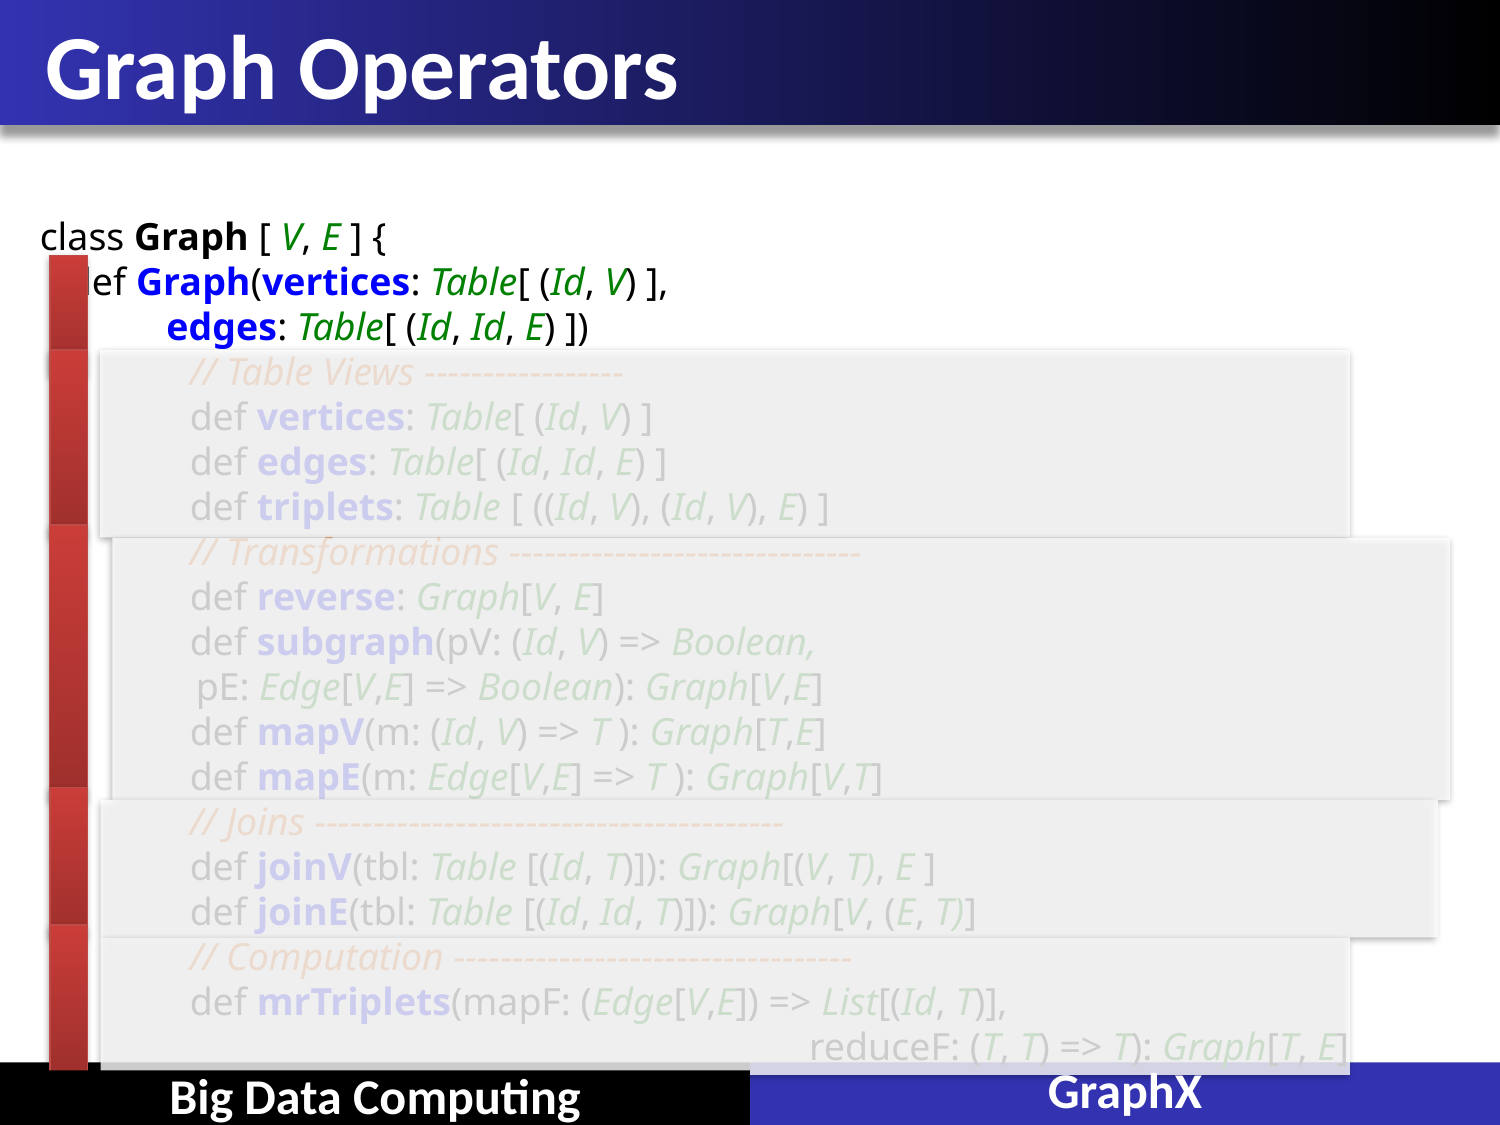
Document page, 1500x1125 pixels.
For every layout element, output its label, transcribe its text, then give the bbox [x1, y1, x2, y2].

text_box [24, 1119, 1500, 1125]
text_box Big Data Computing [0, 1070, 749, 1119]
text_box [99, 935, 1352, 1070]
text_box [49, 787, 88, 924]
title Graph Operators [0, 0, 1463, 126]
text_box [49, 349, 88, 524]
text_box [110, 535, 1452, 802]
text_box [99, 798, 1440, 939]
text_box [49, 924, 88, 1070]
text_box [49, 255, 88, 349]
text_box [98, 348, 1352, 540]
text_box GraphX [749, 1058, 1500, 1119]
text_box class Graph [ V, E ] { def Graph(vertices: Table[ (Id, V) ], edges: Table[ (Id, Id, E) ]) // Table Views ----------------- def vertices: Table[ (Id, V) ] def edges: Table[ (Id, Id, E) ] def triplets: Table [ ((Id, V), (Id, V), E) ] // Transformations ------------------------------ def reverse: Graph[V, E] def subgraph(pV: (Id, V) => Boolean, pE: Edge[V,E] => Boolean): Graph[V,E] def mapV(m: (Id, V) => T ): Graph[T,E] def mapE(m: Edge[V,E] => T ): Graph[V,T] // Joins ---------------------------------------- def joinV(tbl: Table [(Id, T)]): Graph[(V, T), E ] def joinE(tbl: Table [(Id, Id, T)]): Graph[V, (E, T)] // Computation ---------------------------------- def mrTriplets(mapF: (Edge[V,E]) => List[(Id, T)], reduceF: (T, T) => T): Graph[T, E] } [24, 205, 1500, 1070]
text_box [49, 524, 88, 787]
